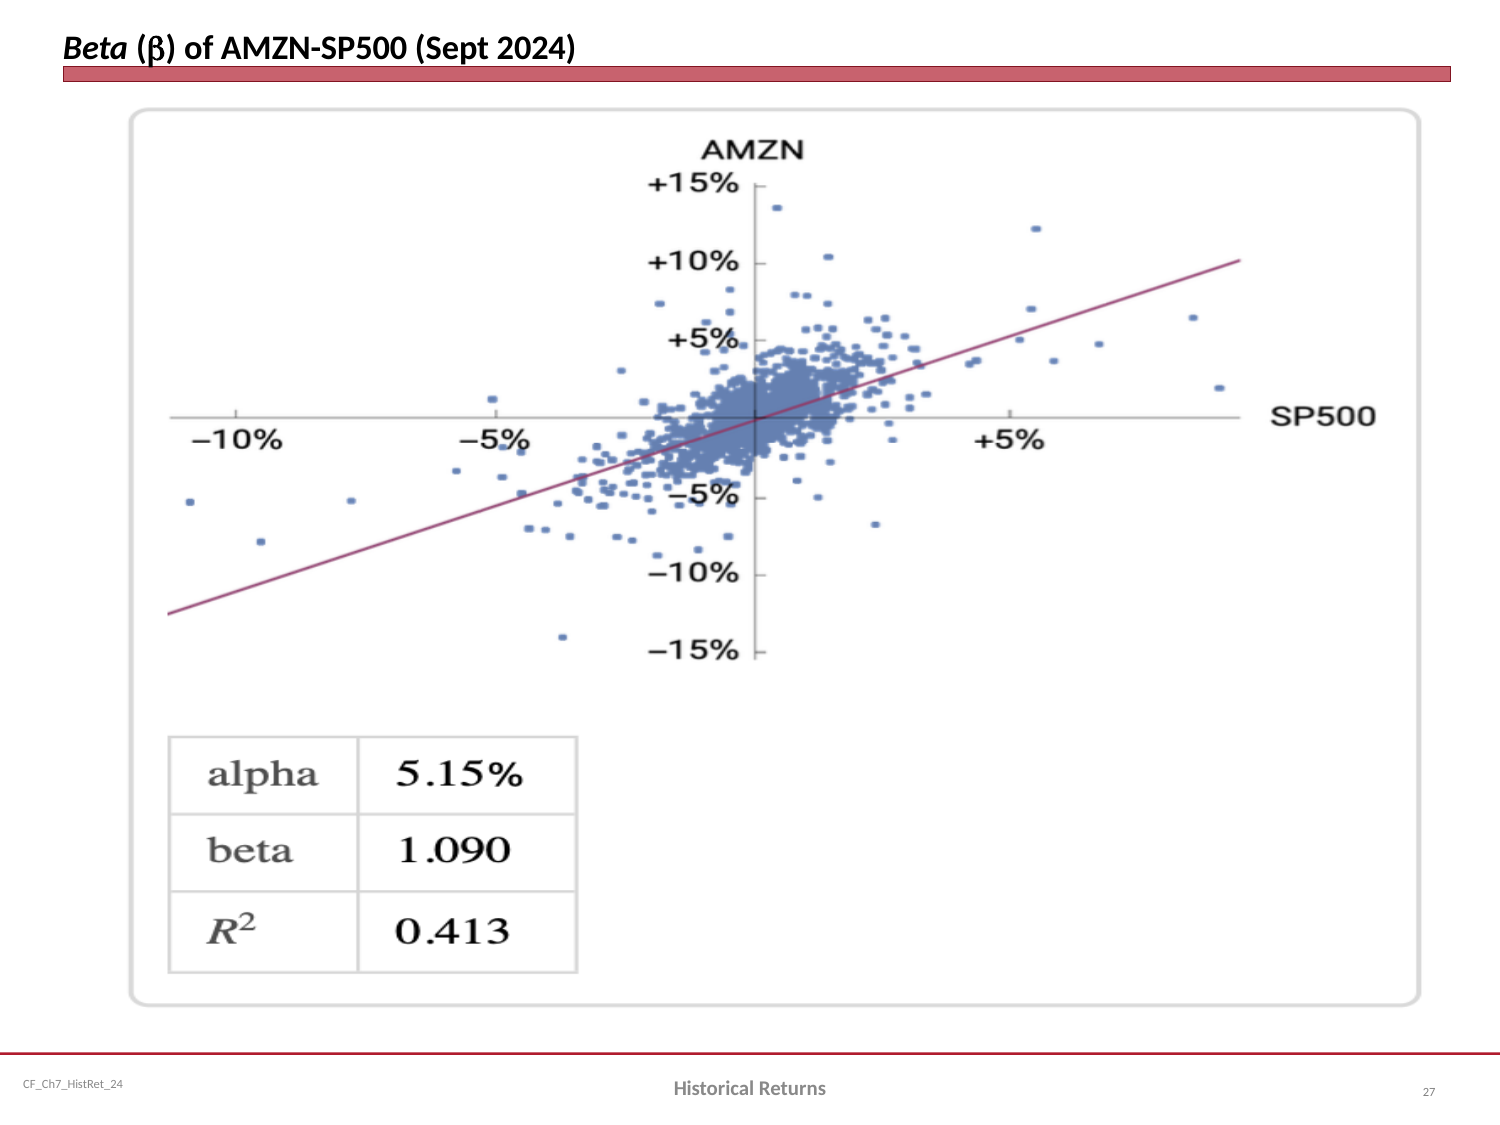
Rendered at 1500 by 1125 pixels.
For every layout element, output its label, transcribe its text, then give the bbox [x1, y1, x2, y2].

footer Historical Returns [512, 1056, 988, 1117]
picture [87, 99, 1426, 1013]
title Beta () of AMZN-SP500 (Sept 2024) [62, 6, 1451, 67]
slide_number 27 [1375, 1061, 1451, 1122]
